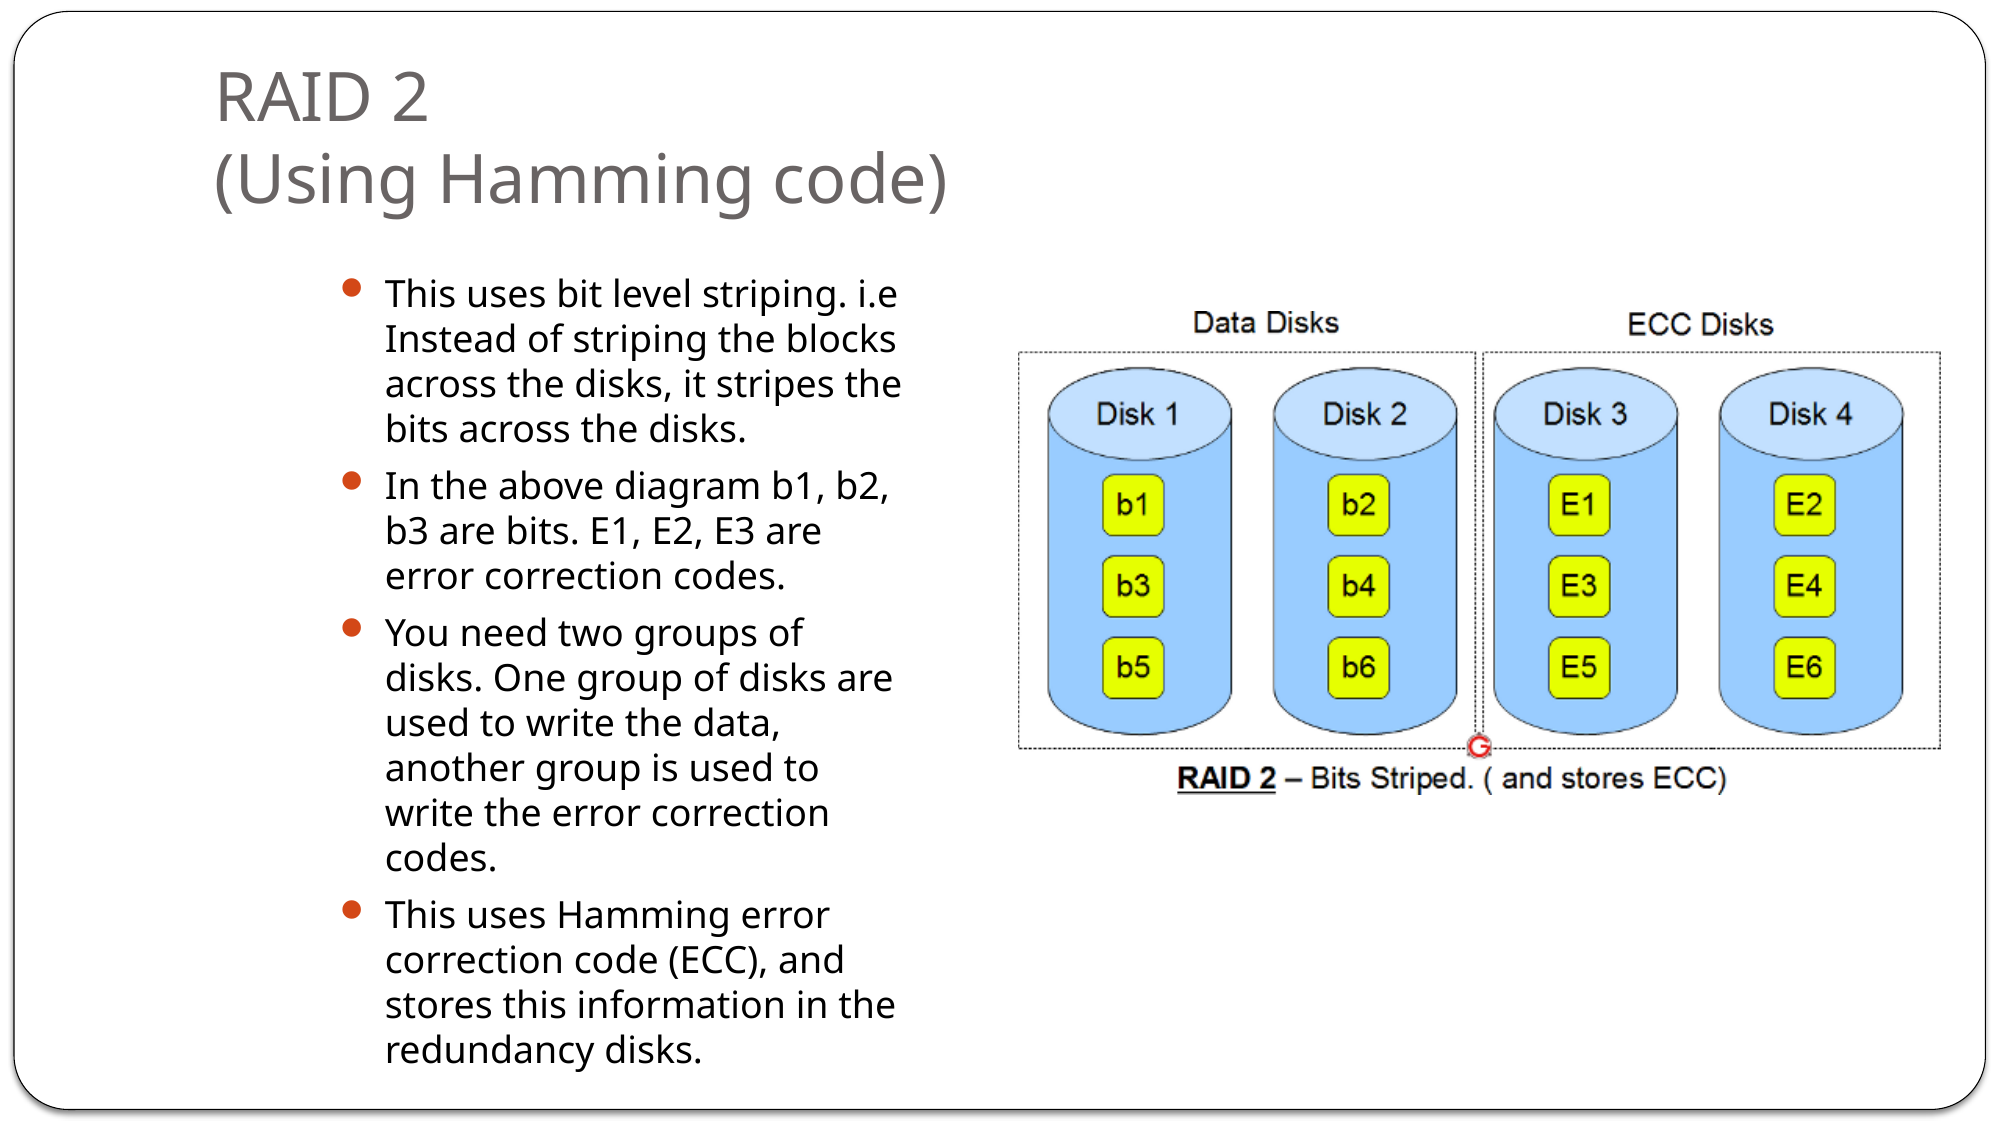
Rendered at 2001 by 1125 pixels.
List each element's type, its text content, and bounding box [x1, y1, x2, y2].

list This uses bit level striping. i.e Instead of striping the blocks across the disks, it stripes the bits across the disks. In the above diagram b1, b2, b3 are bits. E1, E2, E3 are error correction codes. You need two groups of disks. One group of disks are used to write the data, another group is used to write the error correction codes. This uses Hamming error correction code (ECC), and stores this information in the redundancy disks. [324, 262, 921, 638]
title RAID 2 (Using Hamming code) [200, 45, 1900, 233]
picture [1018, 311, 1941, 795]
